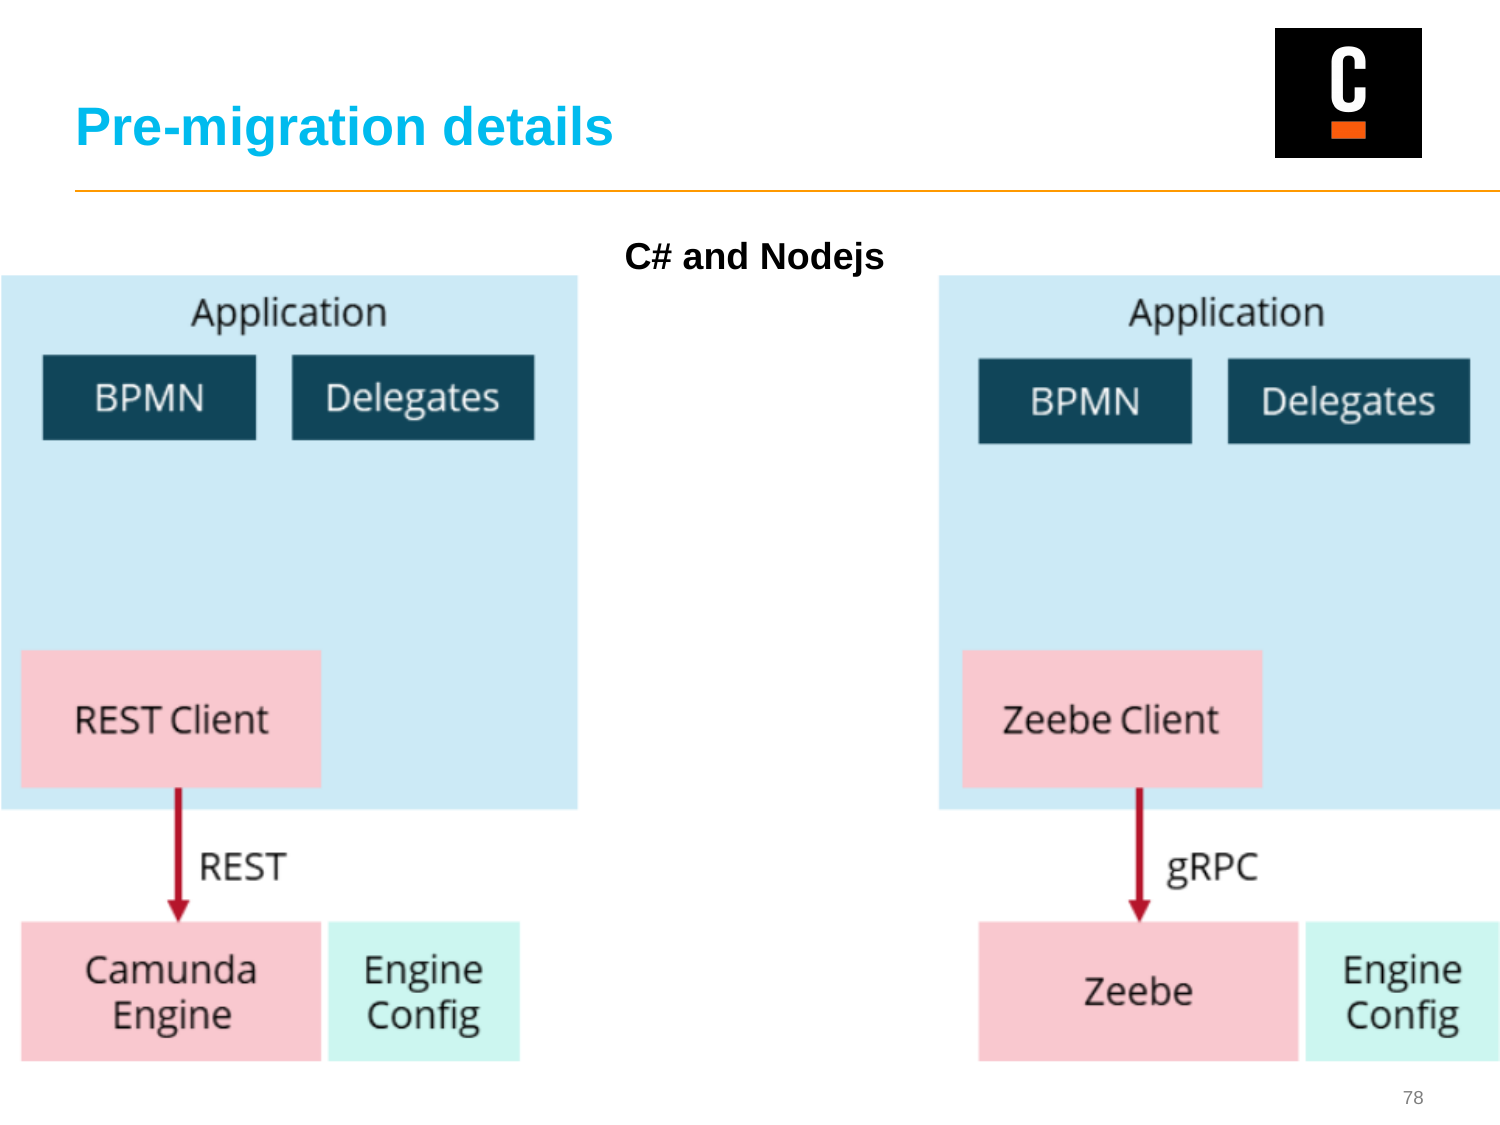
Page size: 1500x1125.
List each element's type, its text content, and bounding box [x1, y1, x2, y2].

picture [0, 274, 1500, 1063]
text_box C# and Nodejs [609, 224, 901, 273]
title Pre-migration details [75, 27, 1422, 157]
